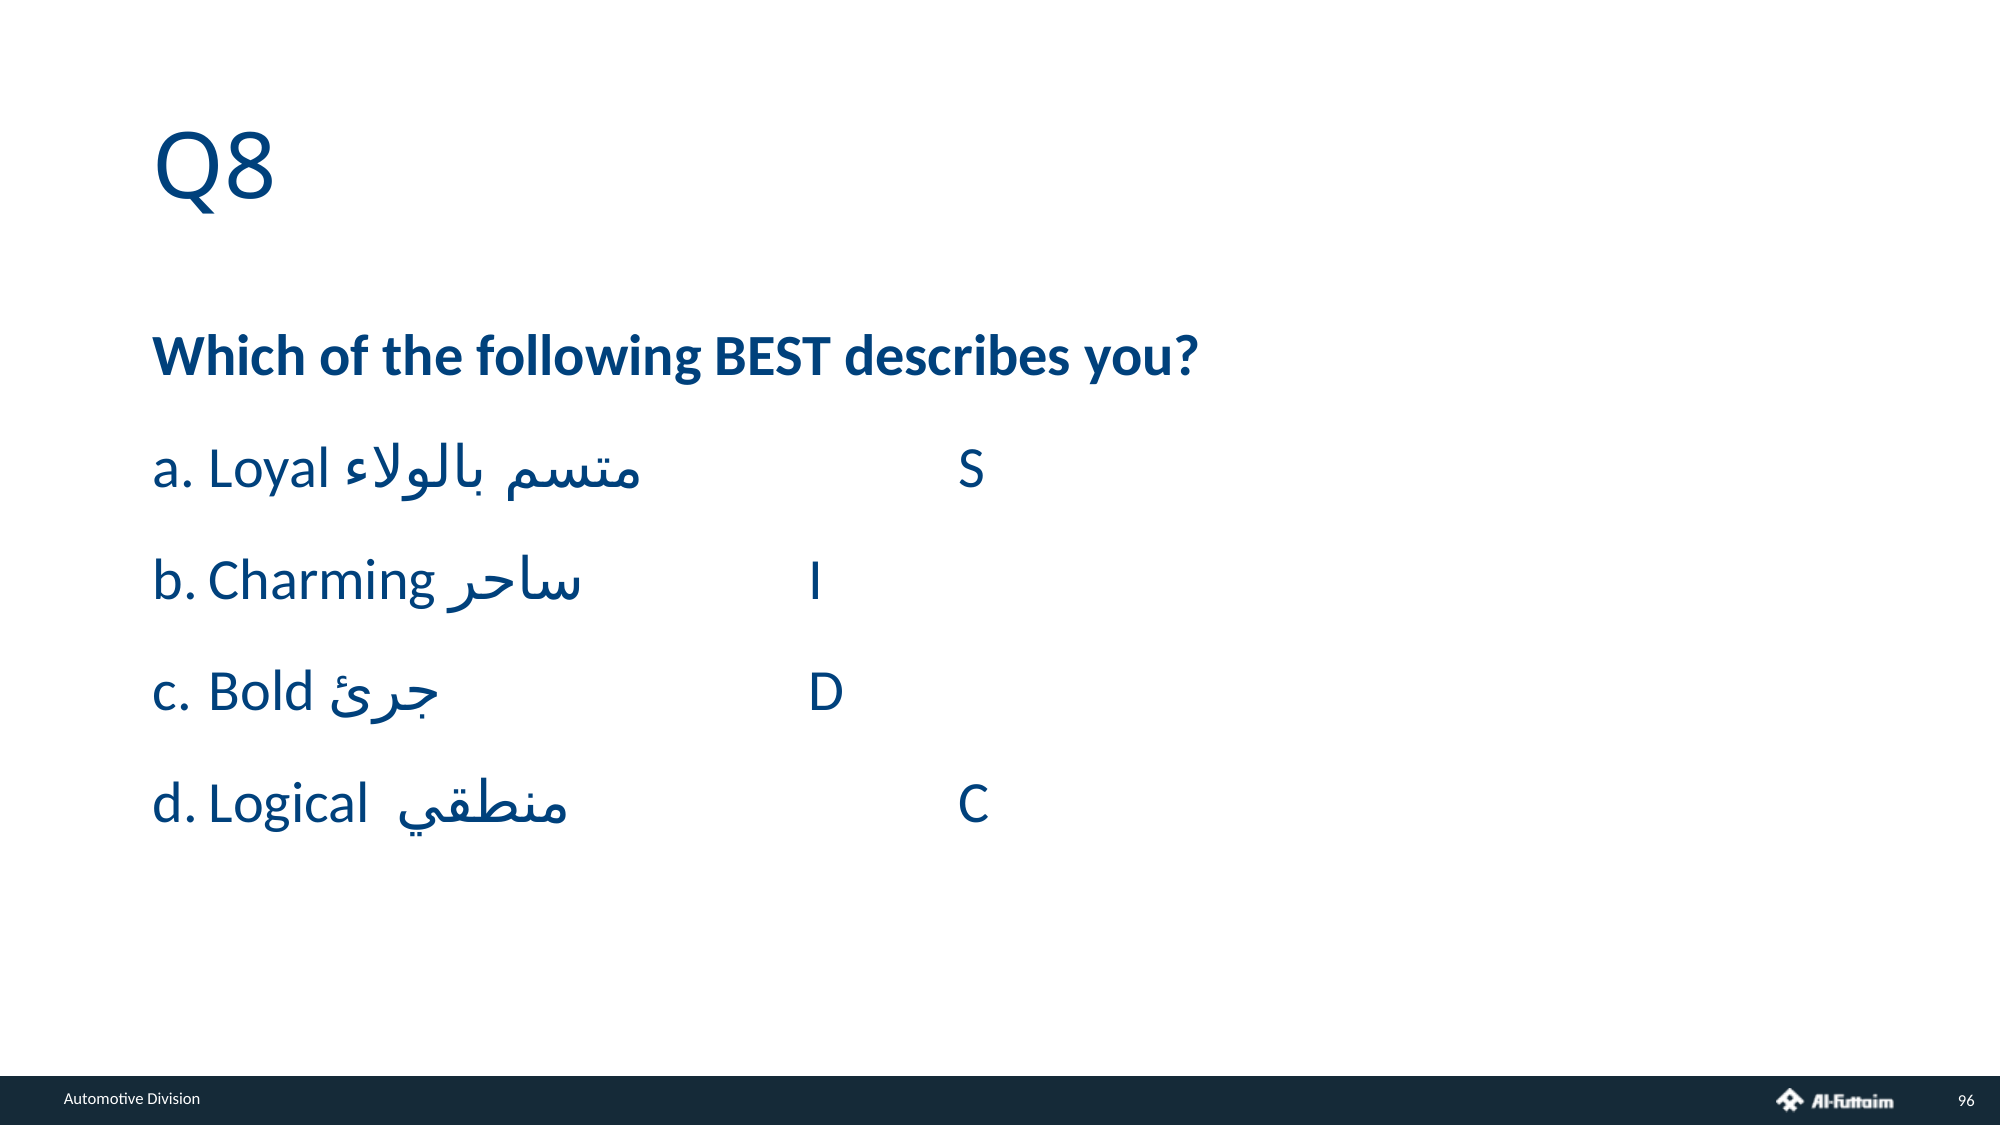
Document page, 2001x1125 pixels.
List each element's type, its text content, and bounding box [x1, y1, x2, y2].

title Q8 [137, 59, 1863, 278]
list Which of the following BEST describes you? Loyal متسم بالولاء S Charming ساحر I Bold جرئ D Logical منطقي C [137, 299, 1863, 1014]
